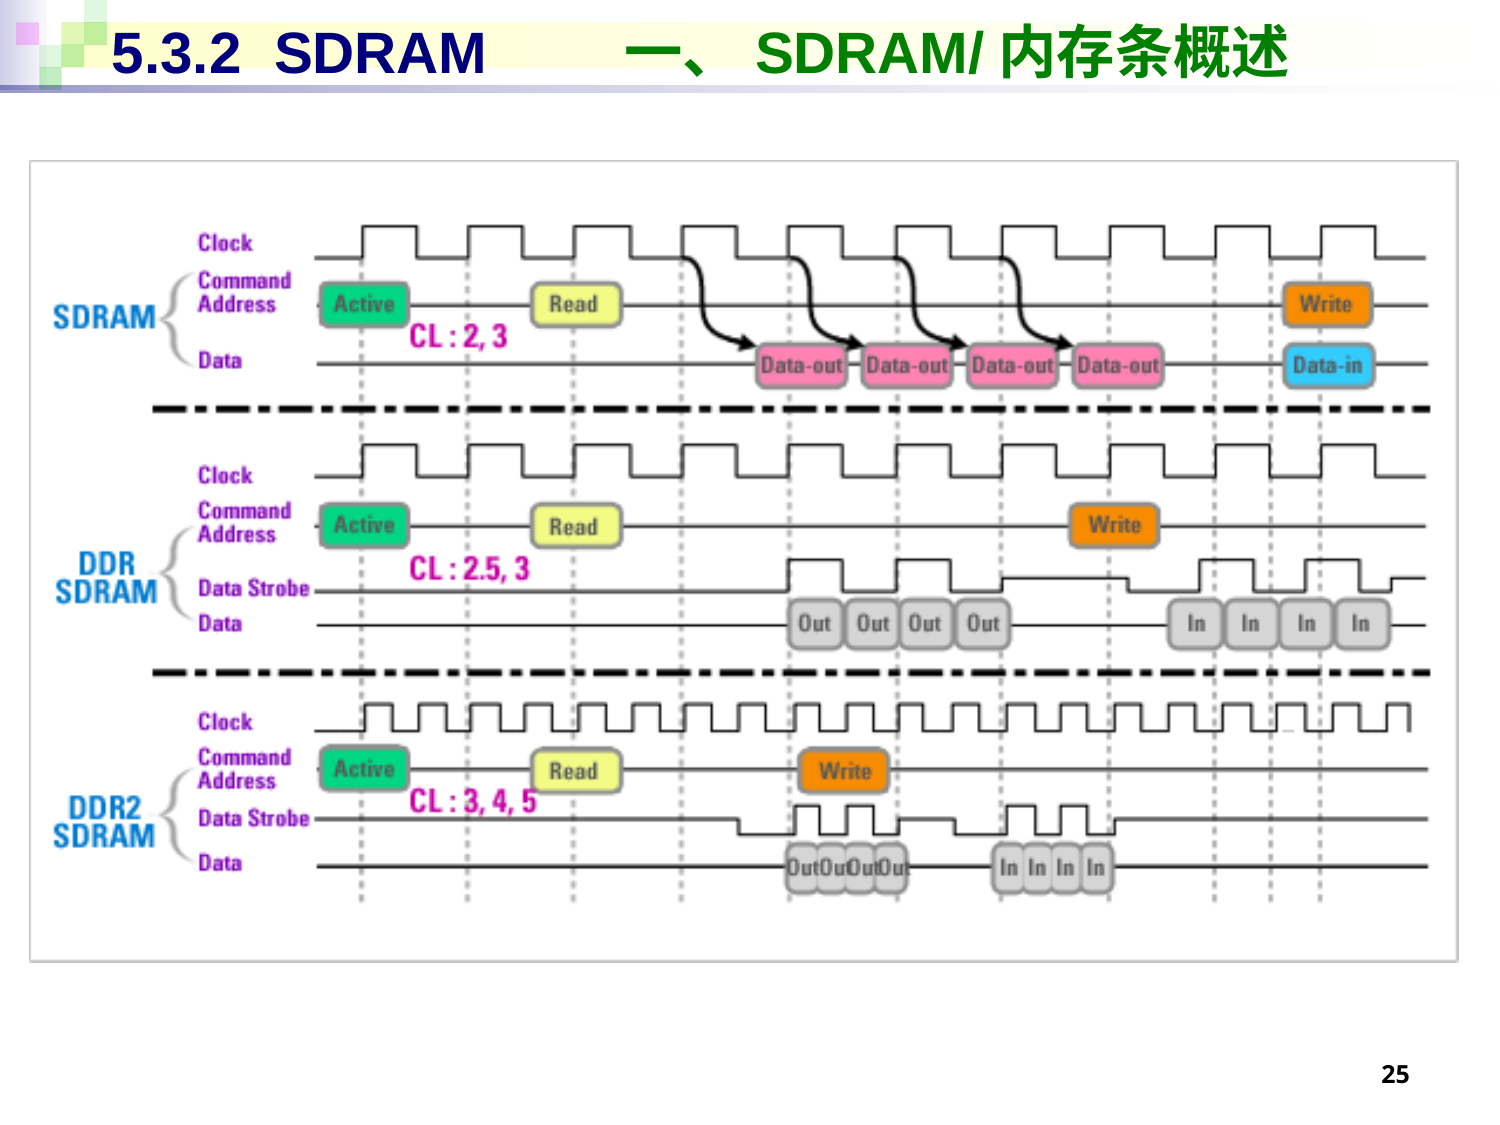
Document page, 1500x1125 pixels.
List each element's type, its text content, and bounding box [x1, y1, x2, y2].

picture [29, 160, 1460, 963]
slide_number 25 [1074, 1046, 1426, 1101]
title 5.3.2 SDRAM 一、SDRAM/内存条概述 [96, 6, 1448, 94]
